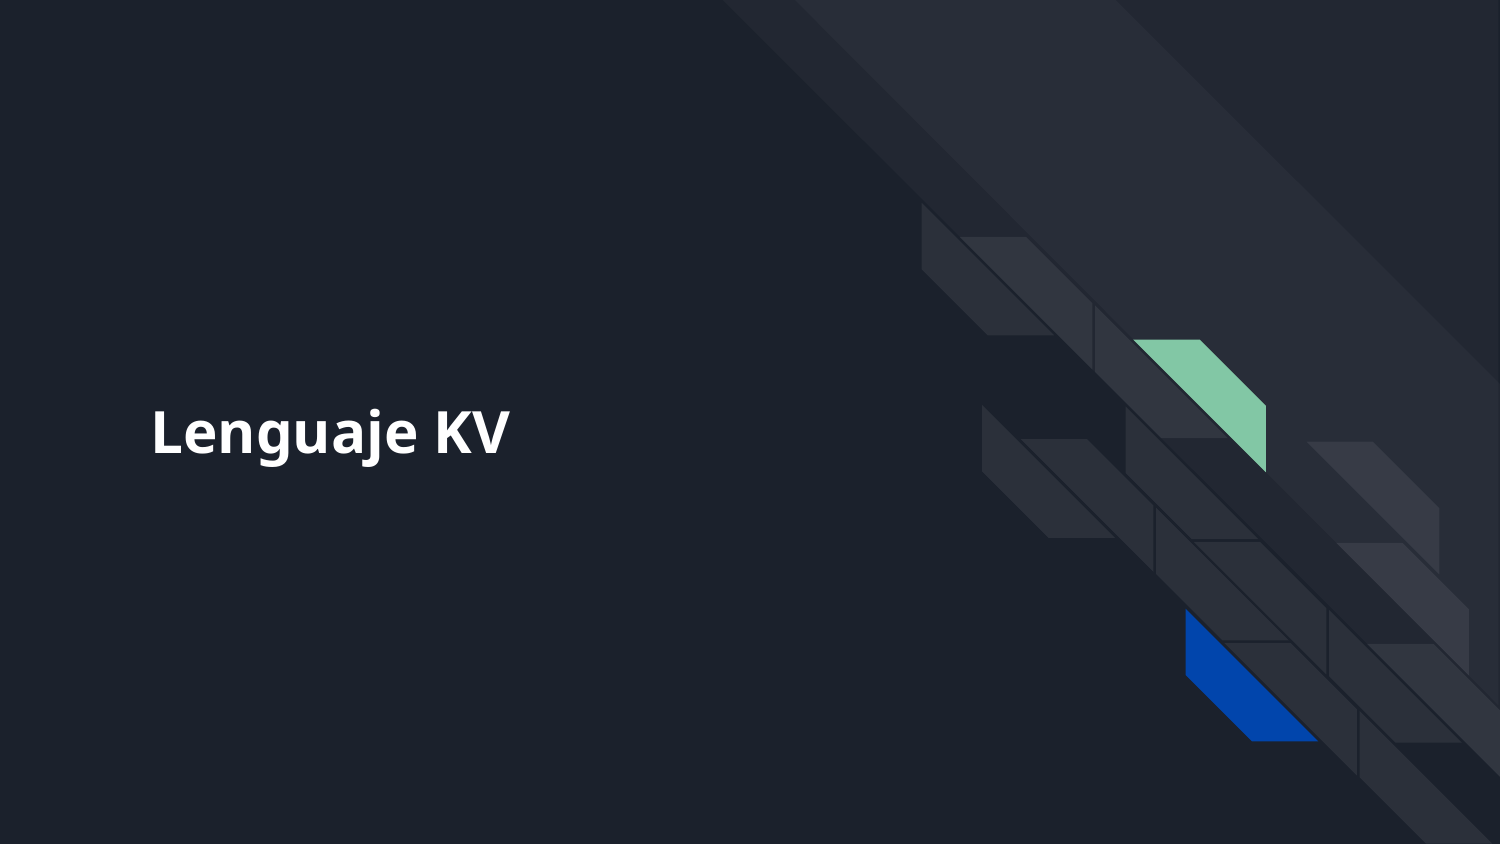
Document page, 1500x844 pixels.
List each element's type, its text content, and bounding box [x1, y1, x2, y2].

title Lenguaje KV [135, 336, 888, 526]
